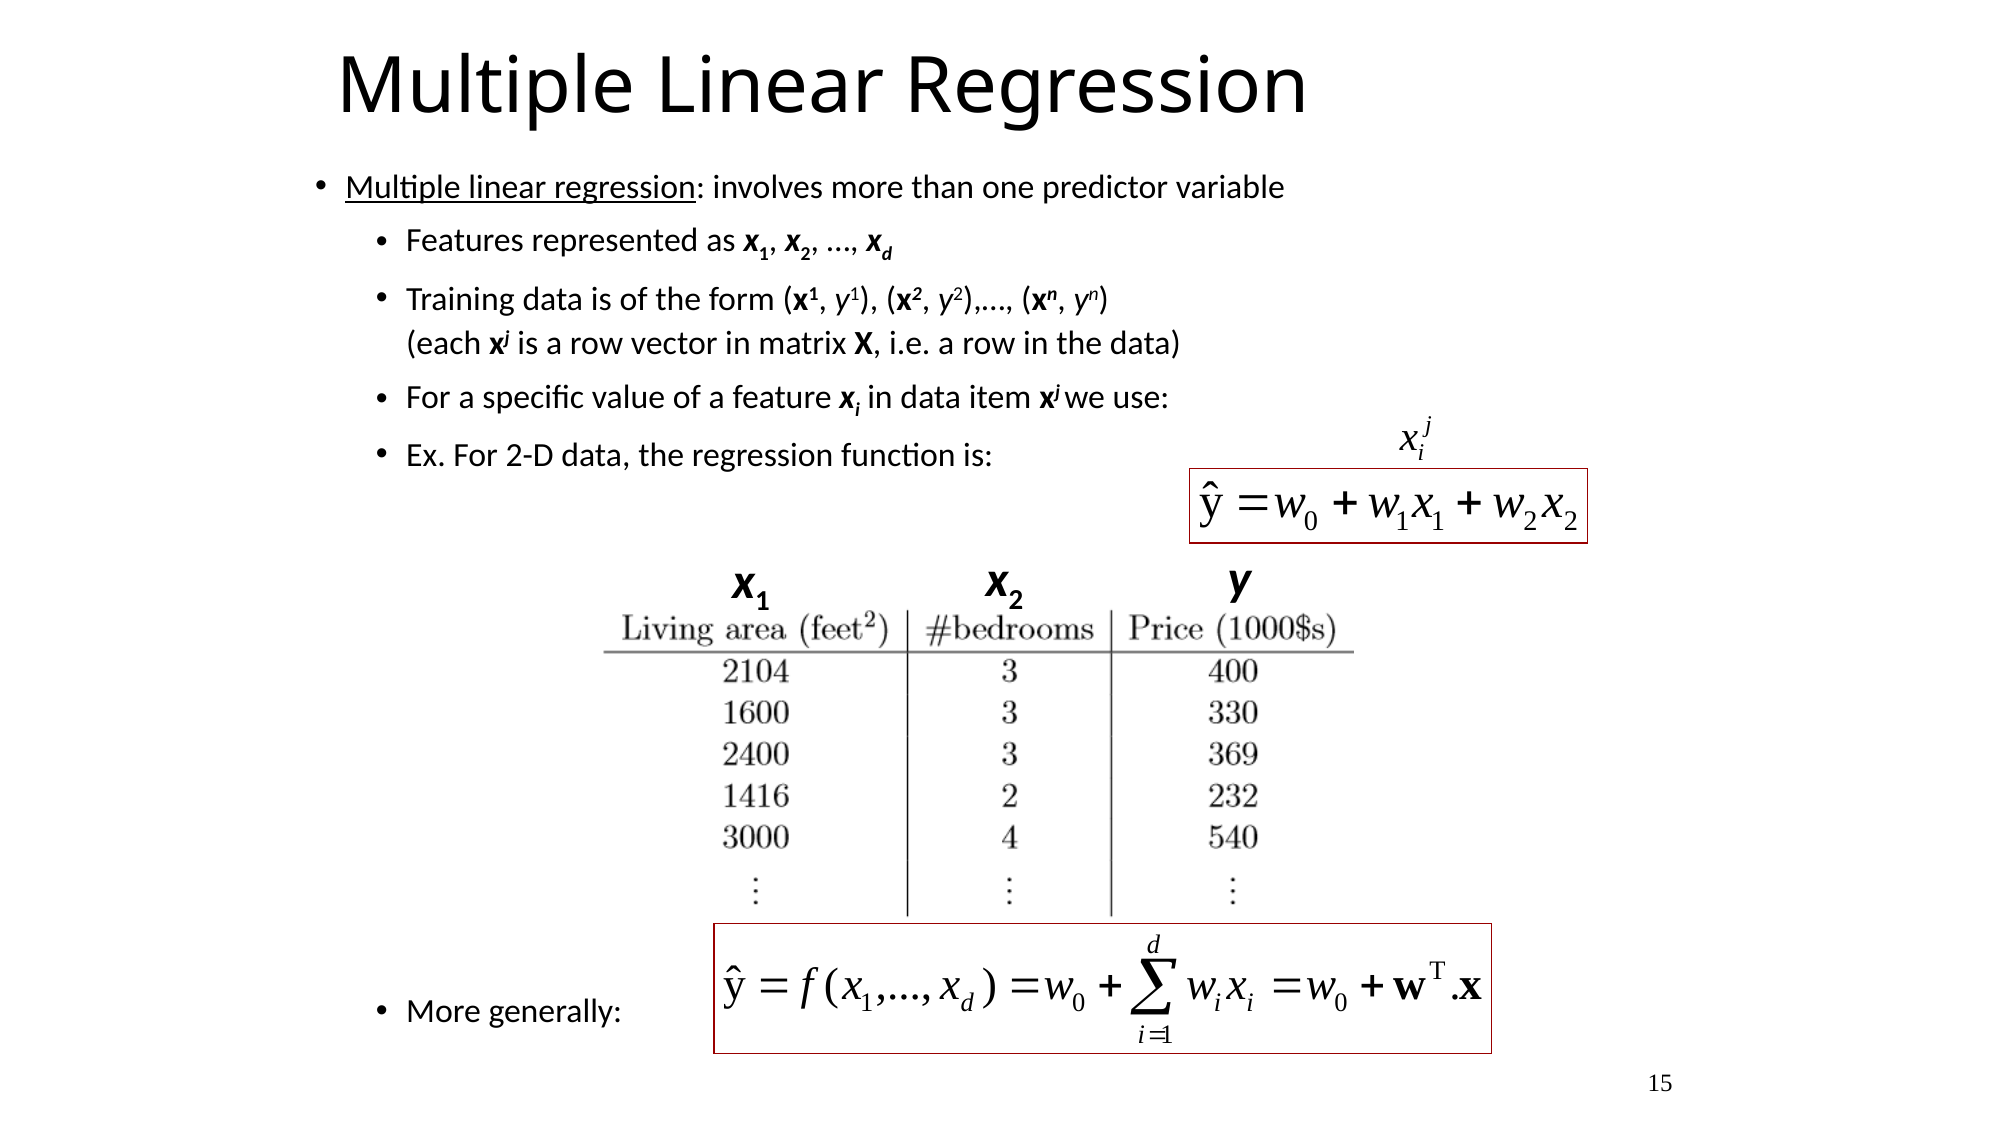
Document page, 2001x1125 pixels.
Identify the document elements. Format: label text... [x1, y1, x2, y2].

list Multiple linear regression: involves more than one predictor variable Features represented as x1, x2, …, xd Training data is of the form (x1, y1), (x2, y2),…, (xn, yn) (each xj is a row vector in matrix X, i.e. a row in the data) For a specific value of a feature xi in data item xj we use: Ex. For 2-D data, the regression function is: More generally: [300, 152, 1688, 1038]
slide_number 15 [1374, 1050, 1688, 1113]
text_box y [1212, 544, 1266, 601]
picture [597, 601, 1354, 938]
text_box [714, 924, 1491, 1053]
text_box x1 [717, 540, 785, 601]
title Multiple Linear Regression [321, 36, 1672, 137]
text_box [1190, 469, 1587, 543]
text_box x2 [970, 539, 1039, 601]
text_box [1391, 405, 1440, 469]
